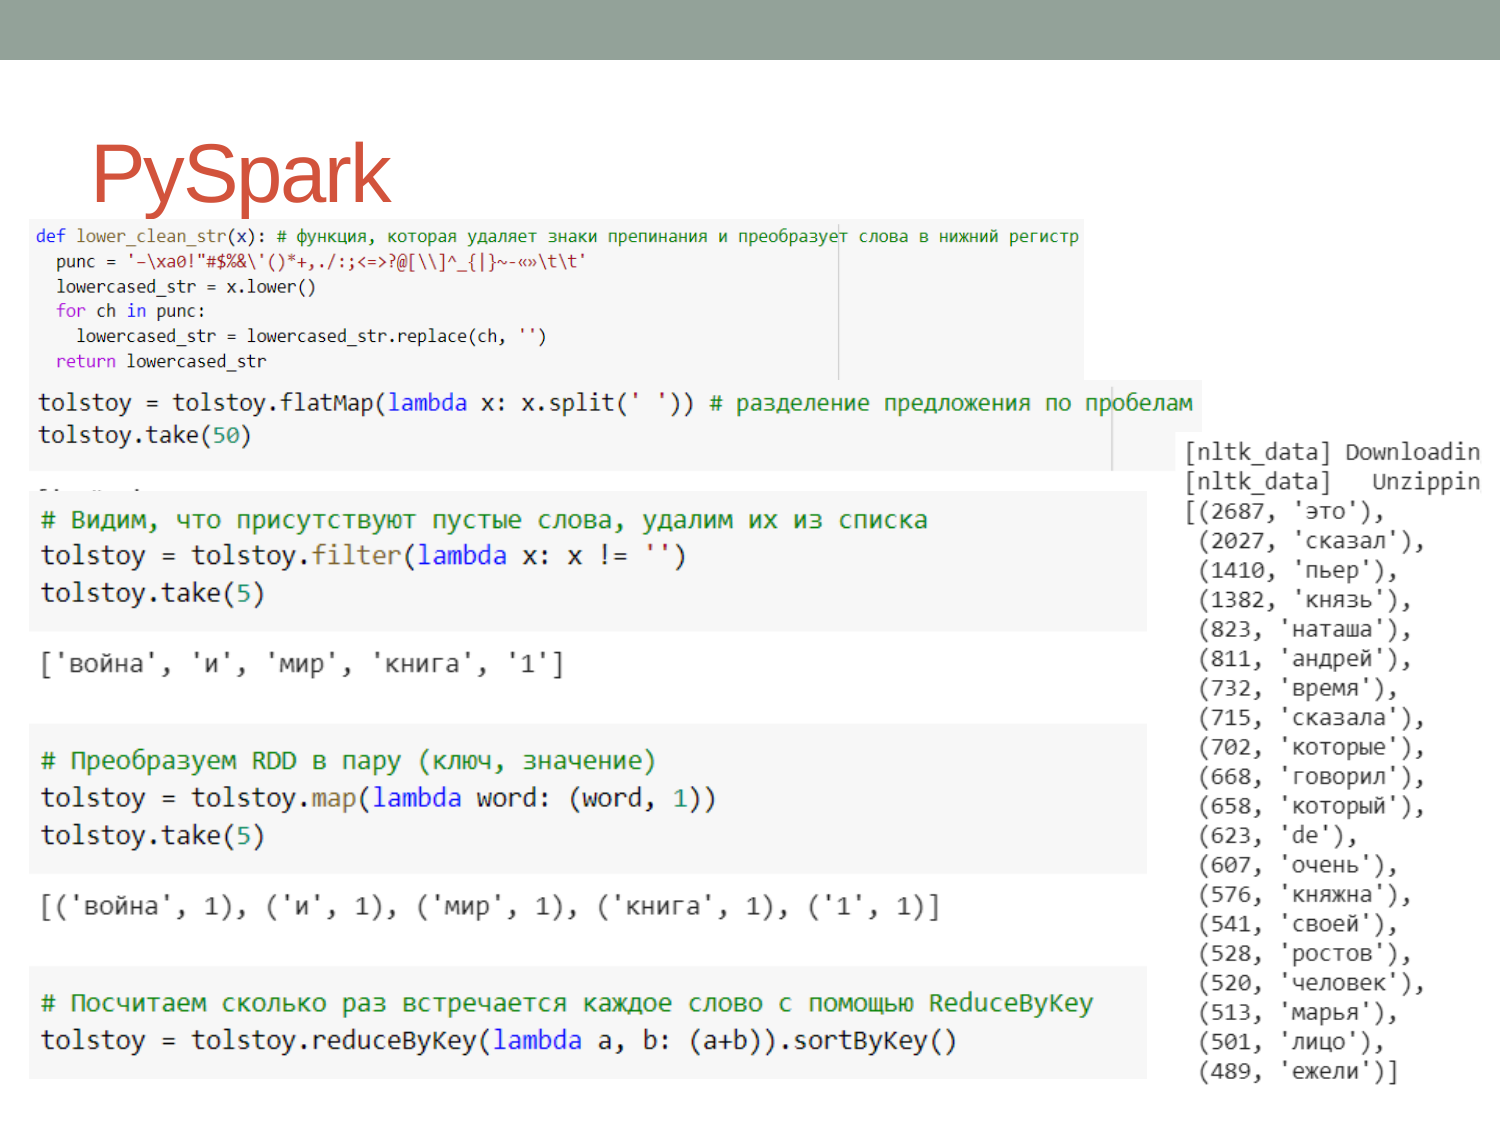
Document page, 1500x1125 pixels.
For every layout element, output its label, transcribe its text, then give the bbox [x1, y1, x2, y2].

picture [29, 219, 1482, 1100]
title PySpark [75, 87, 1425, 250]
